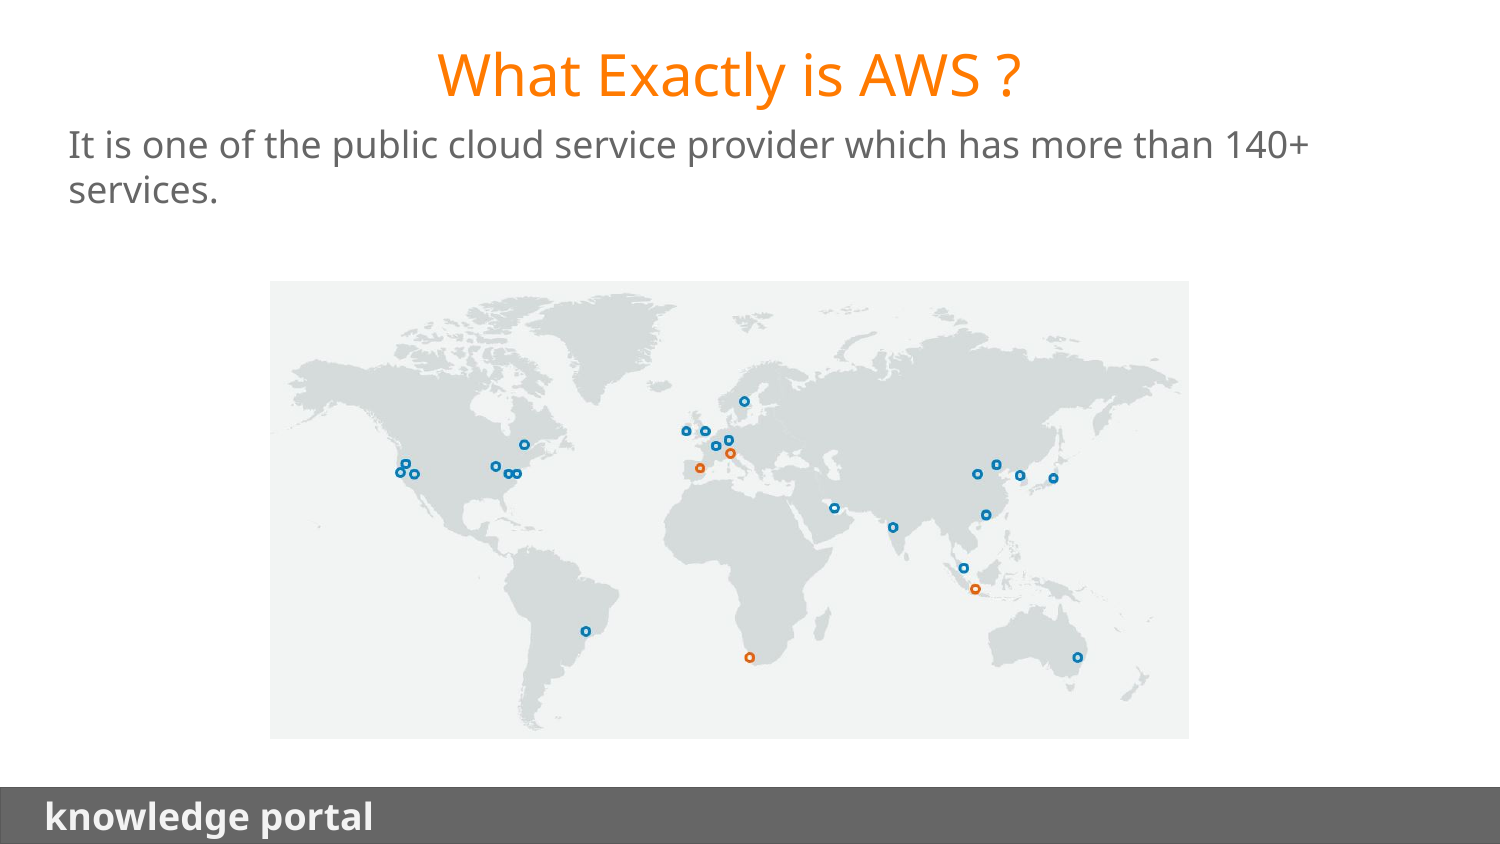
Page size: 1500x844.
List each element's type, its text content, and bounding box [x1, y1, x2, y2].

picture [270, 281, 1189, 739]
text_box knowledge portal [0, 787, 1500, 844]
text_box It is one of the public cloud service provider which has more than 140+ services. [53, 144, 1381, 448]
subtitle What Exactly is AWS ? [23, 23, 1436, 80]
